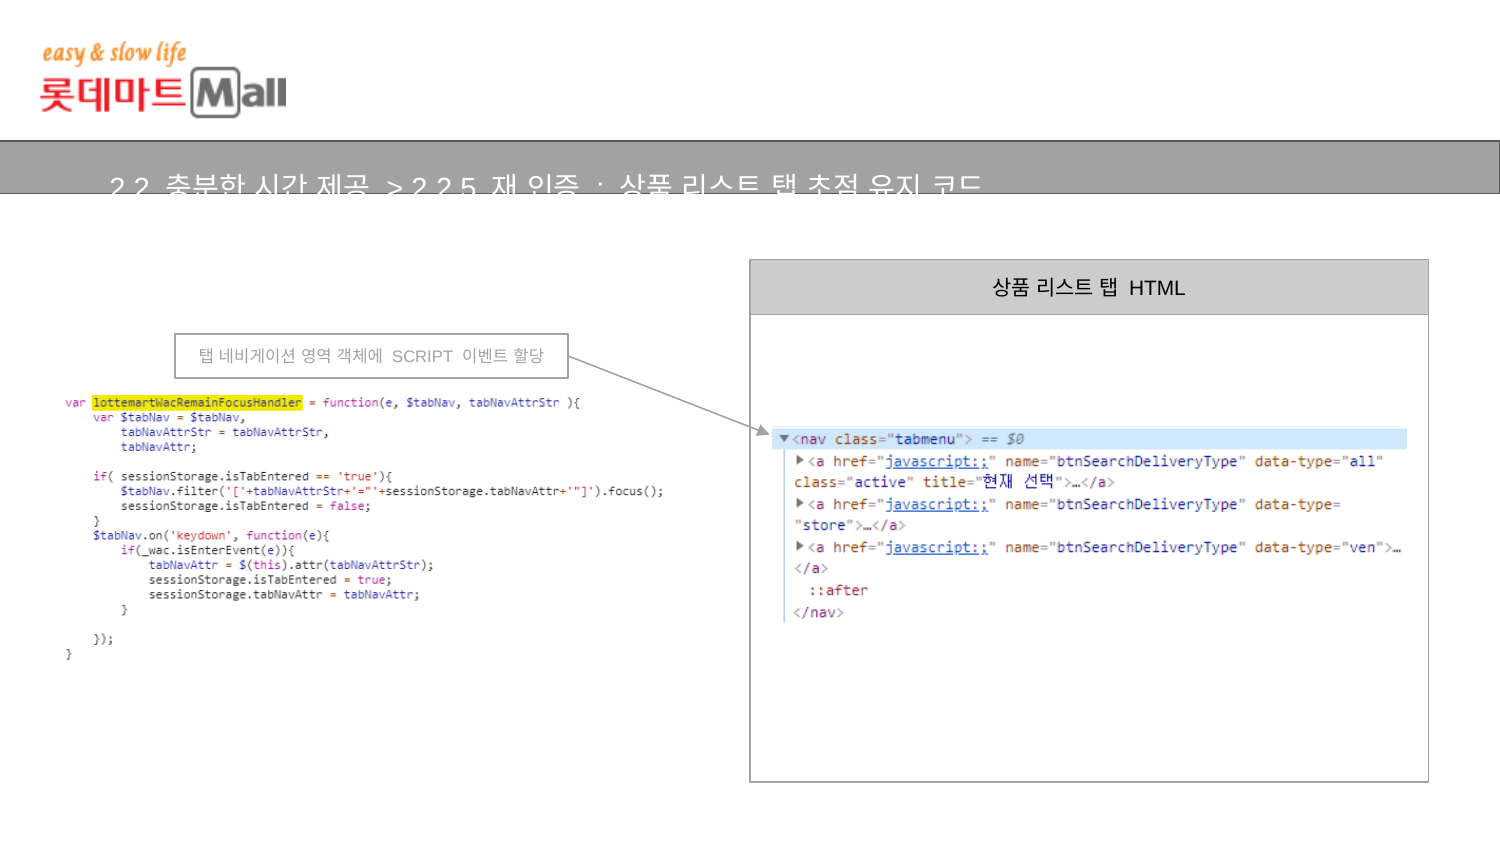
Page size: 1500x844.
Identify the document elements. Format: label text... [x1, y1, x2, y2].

text_box 탭 네비게이션 영역 객체에 SCRIPT 이벤트 할당 [174, 333, 569, 379]
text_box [567, 355, 770, 435]
text_box 상품 리스트 탭 HTML [750, 259, 1429, 315]
picture [772, 425, 1408, 625]
picture [56, 394, 671, 666]
text_box 2.2 충분한 시간 제공 > 2.2.5 재 인증 : 상품 리스트 탭 초점 유지 코드 [94, 137, 1406, 199]
text_box [750, 315, 1429, 783]
picture [39, 41, 286, 120]
